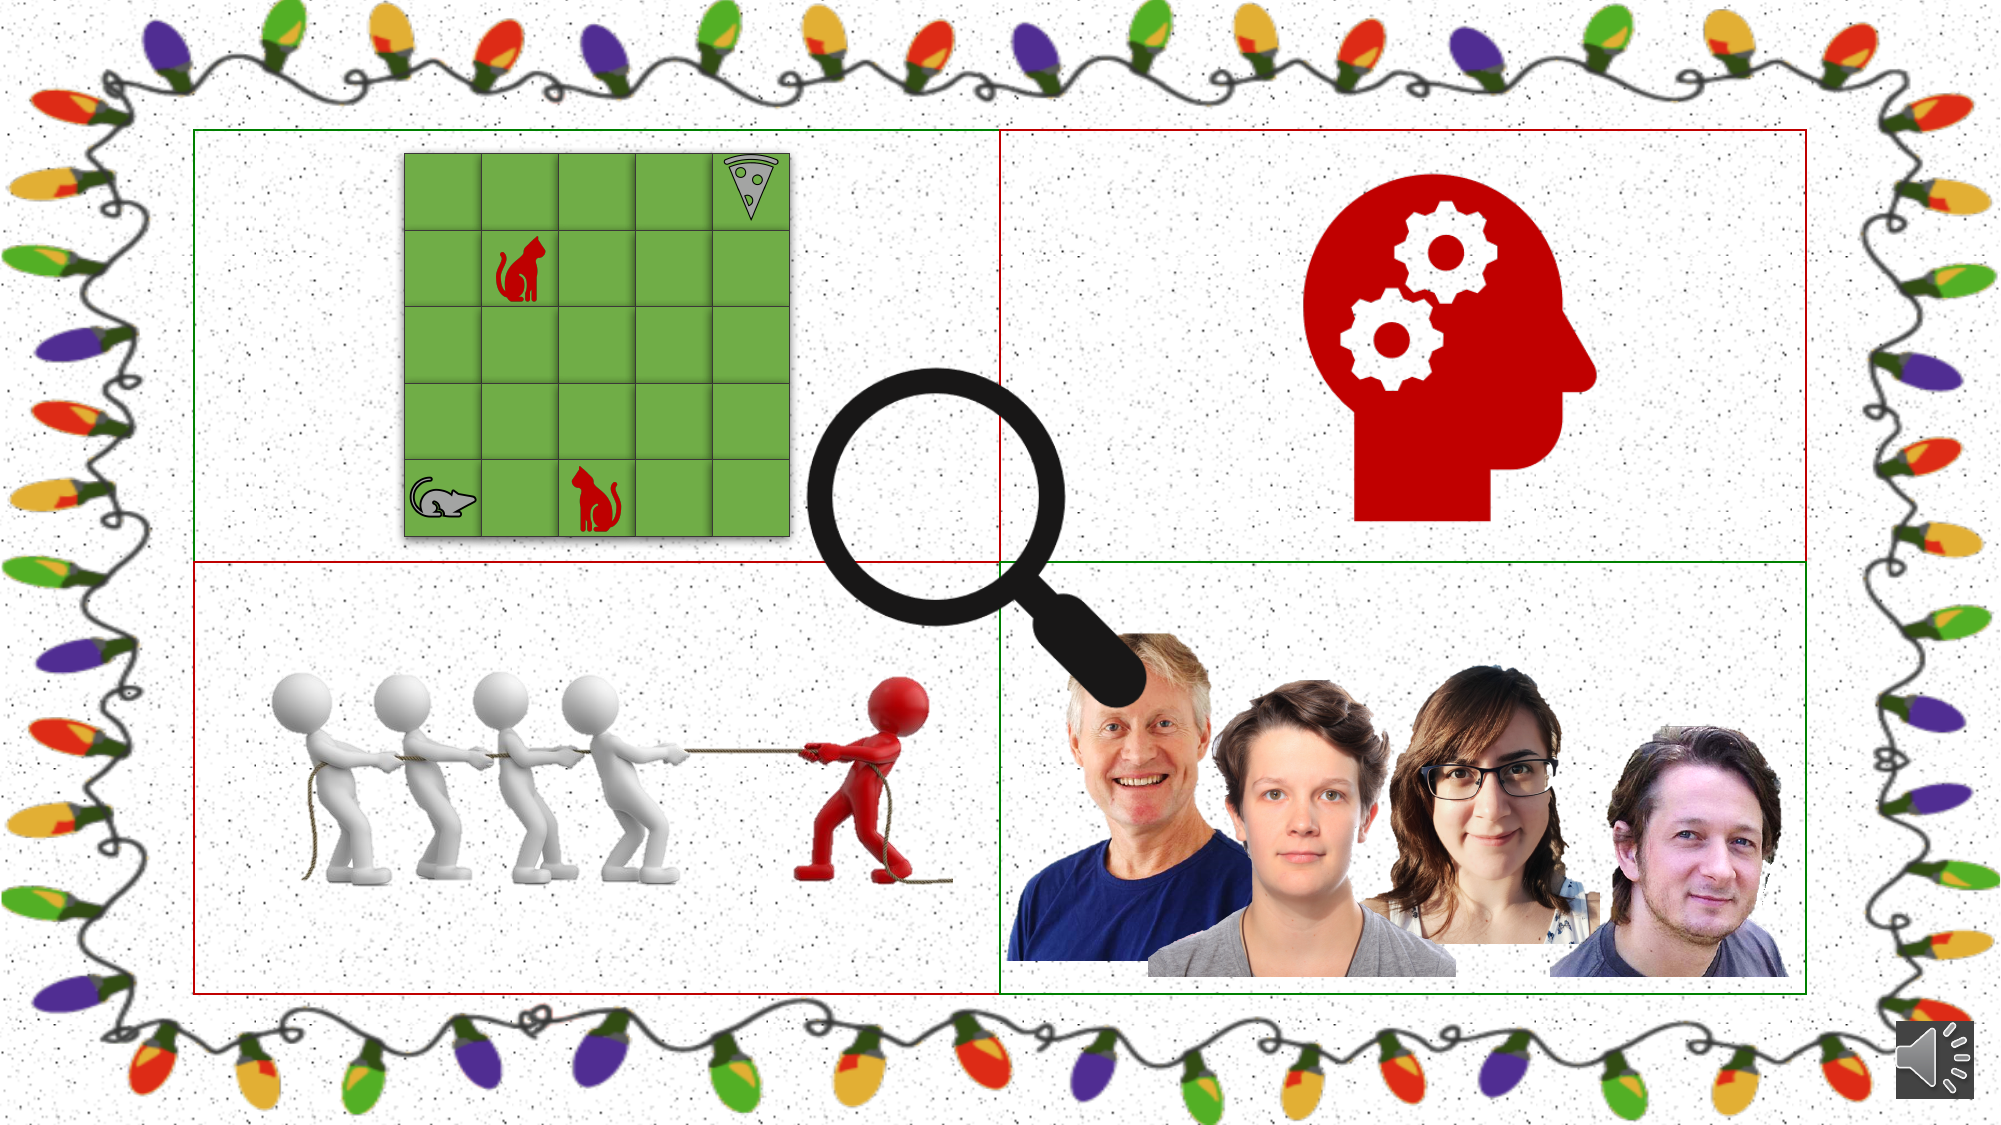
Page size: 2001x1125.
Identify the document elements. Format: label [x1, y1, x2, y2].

text_box [999, 129, 1807, 561]
text_box [193, 129, 999, 561]
picture [2, 0, 2001, 1125]
text_box [193, 561, 999, 995]
text_box [999, 561, 1807, 995]
text_box [404, 148, 790, 538]
